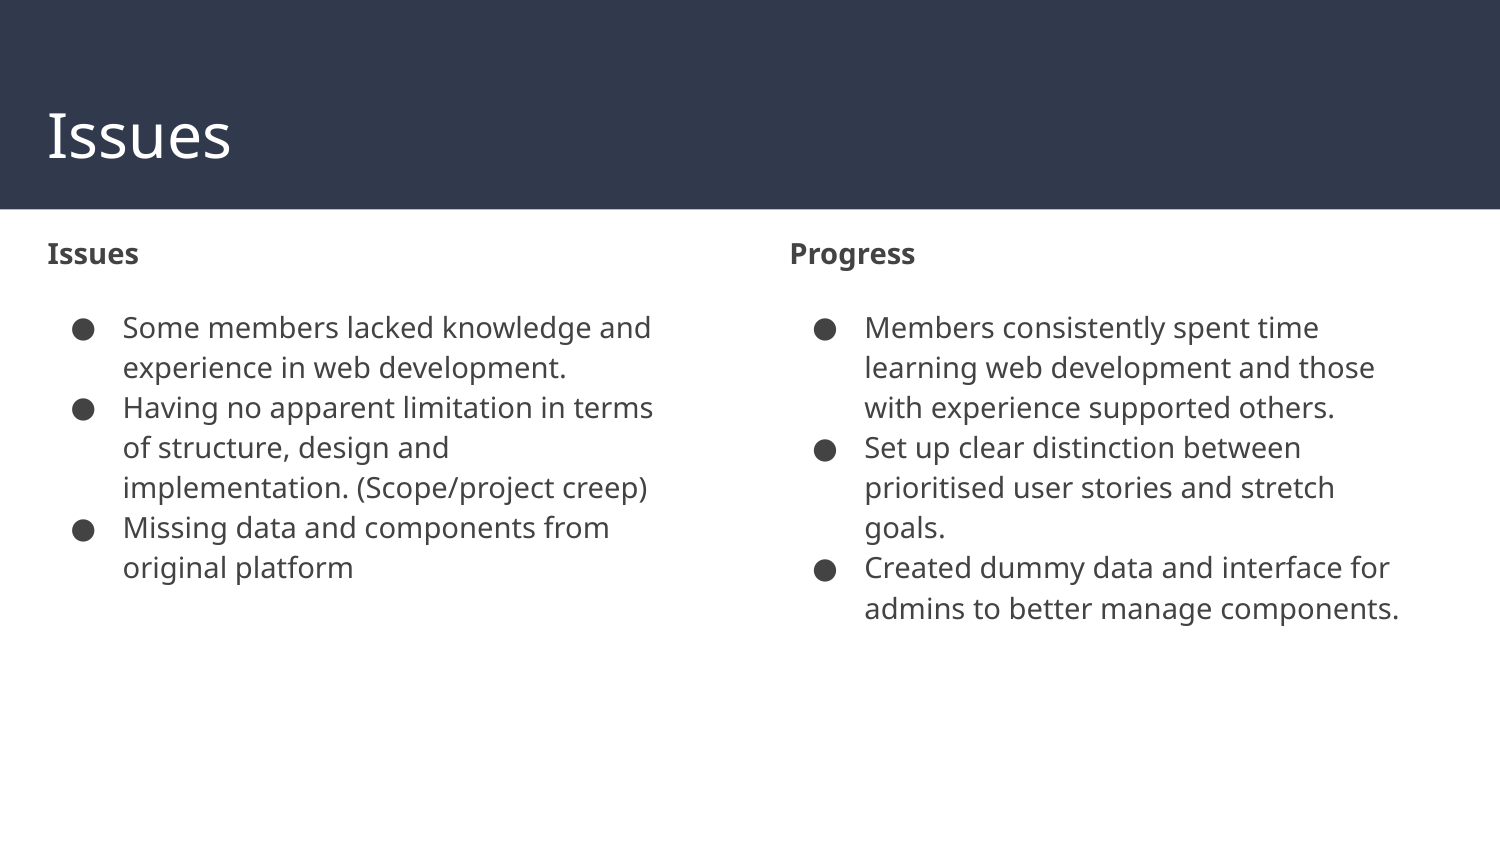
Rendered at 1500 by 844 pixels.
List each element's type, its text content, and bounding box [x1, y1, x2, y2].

text_box Issues [32, 80, 1431, 181]
text_box Progress Members consistently spent time learning web development and those with experience supported others. Set up clear distinction between prioritised user stories and stretch goals. Created dummy data and interface for admins to better manage components. [774, 215, 1431, 763]
text_box Issues Some members lacked knowledge and experience in web development. Having no apparent limitation in terms of structure, design and implementation. (Scope/project creep) Missing data and components from original platform [32, 215, 689, 763]
